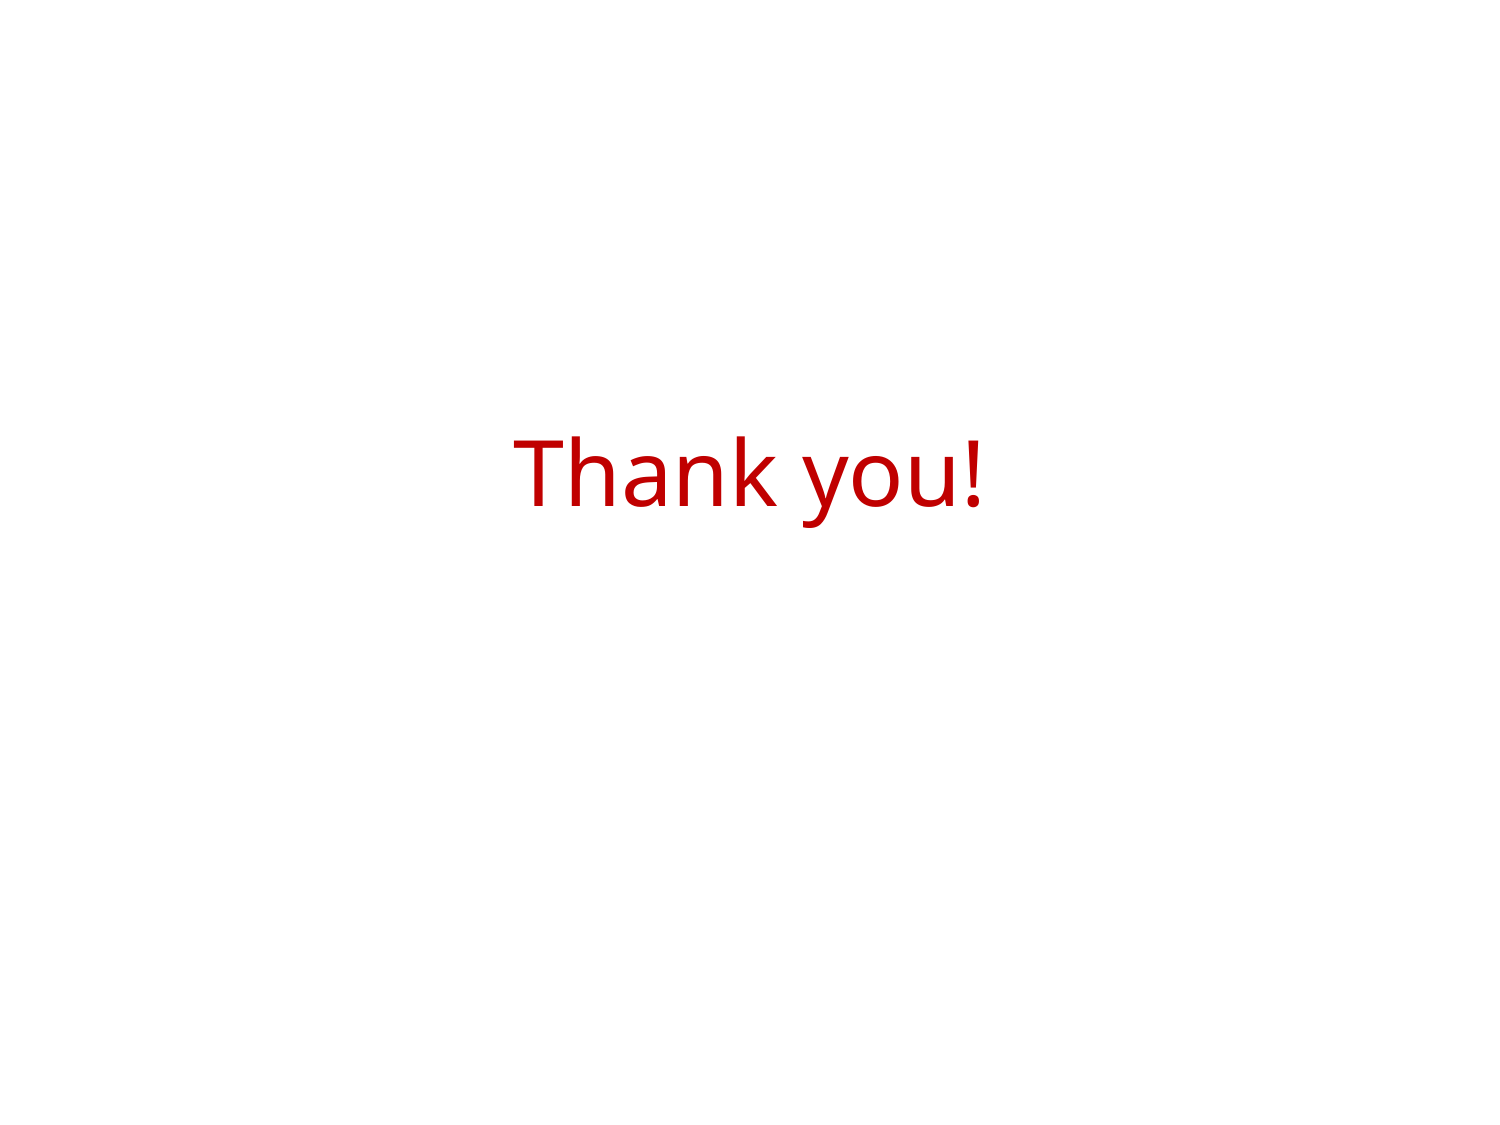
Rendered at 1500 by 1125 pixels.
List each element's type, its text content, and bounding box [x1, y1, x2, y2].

title Thank you! [112, 349, 1388, 591]
